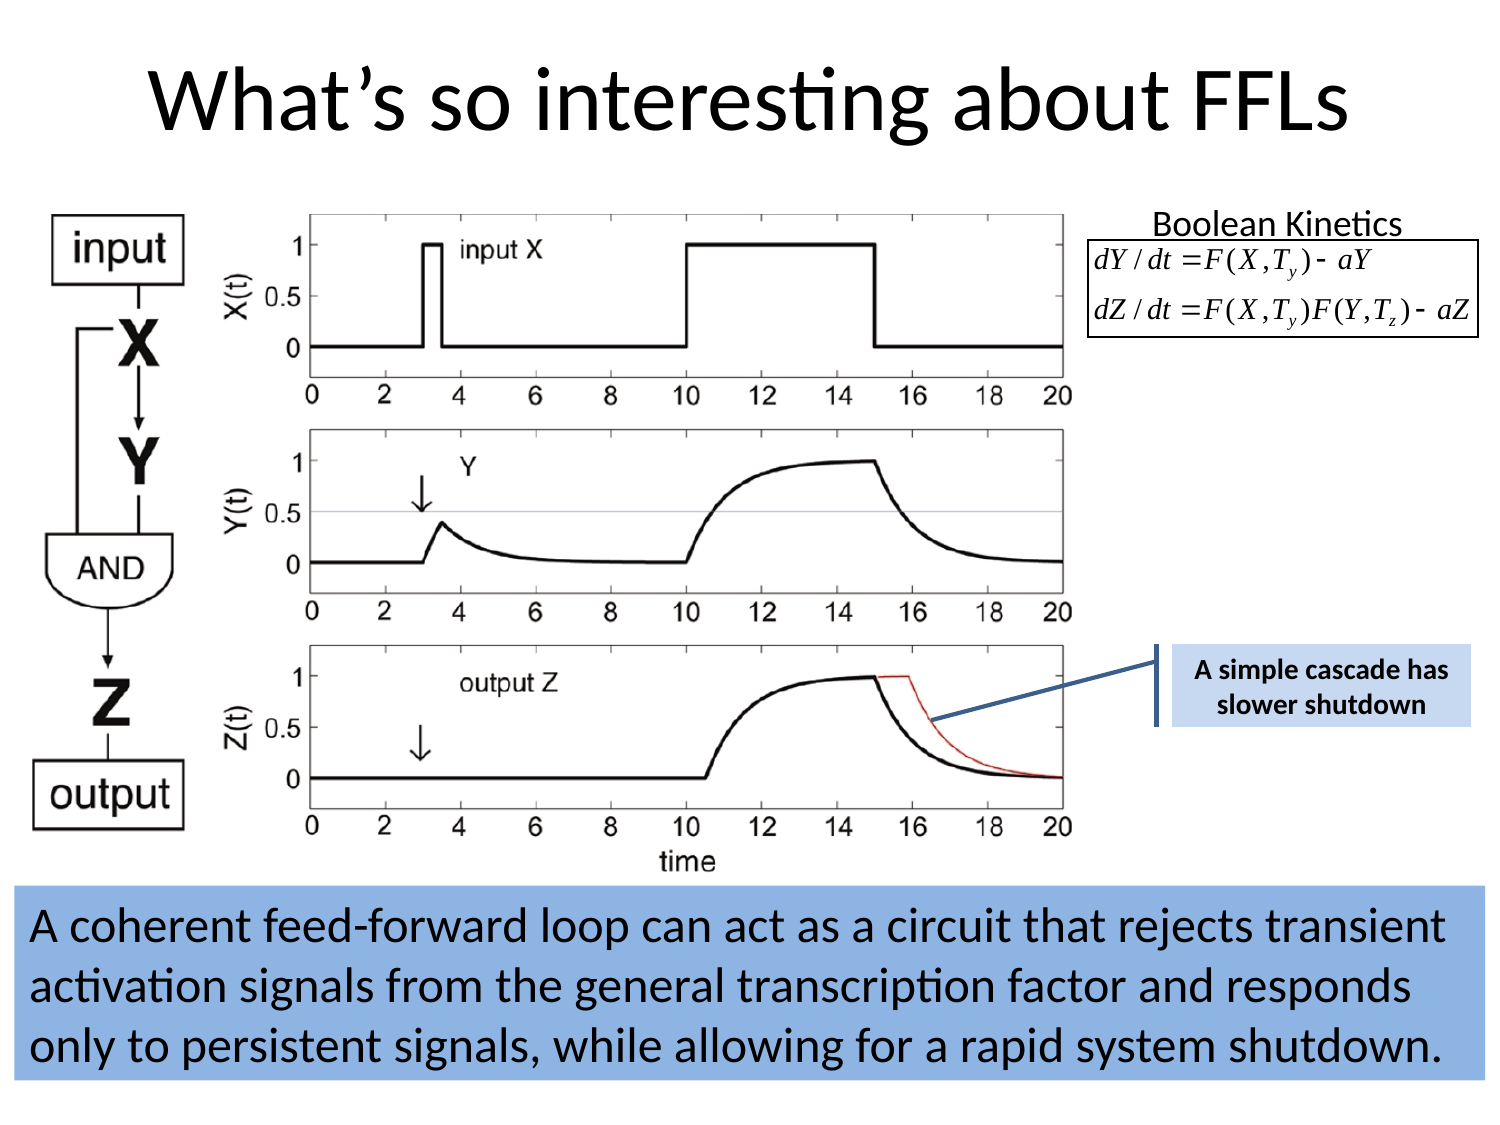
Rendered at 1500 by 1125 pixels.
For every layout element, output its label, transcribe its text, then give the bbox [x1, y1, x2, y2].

text_box What’s so interesting about FFLs [0, 0, 1500, 187]
picture [25, 202, 1077, 889]
text_box A simple cascade has slower shutdown [1172, 644, 1471, 727]
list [1088, 240, 1478, 337]
text_box A coherent feed-forward loop can act as a circuit that rejects transient activation signals from the general transcription factor and responds only to persistent signals, while allowing for a rapid system shutdown. [14, 885, 1486, 1081]
text_box Boolean Kinetics [1137, 191, 1419, 239]
text_box A simple cascade has slower shutdown [1082, 643, 1159, 727]
